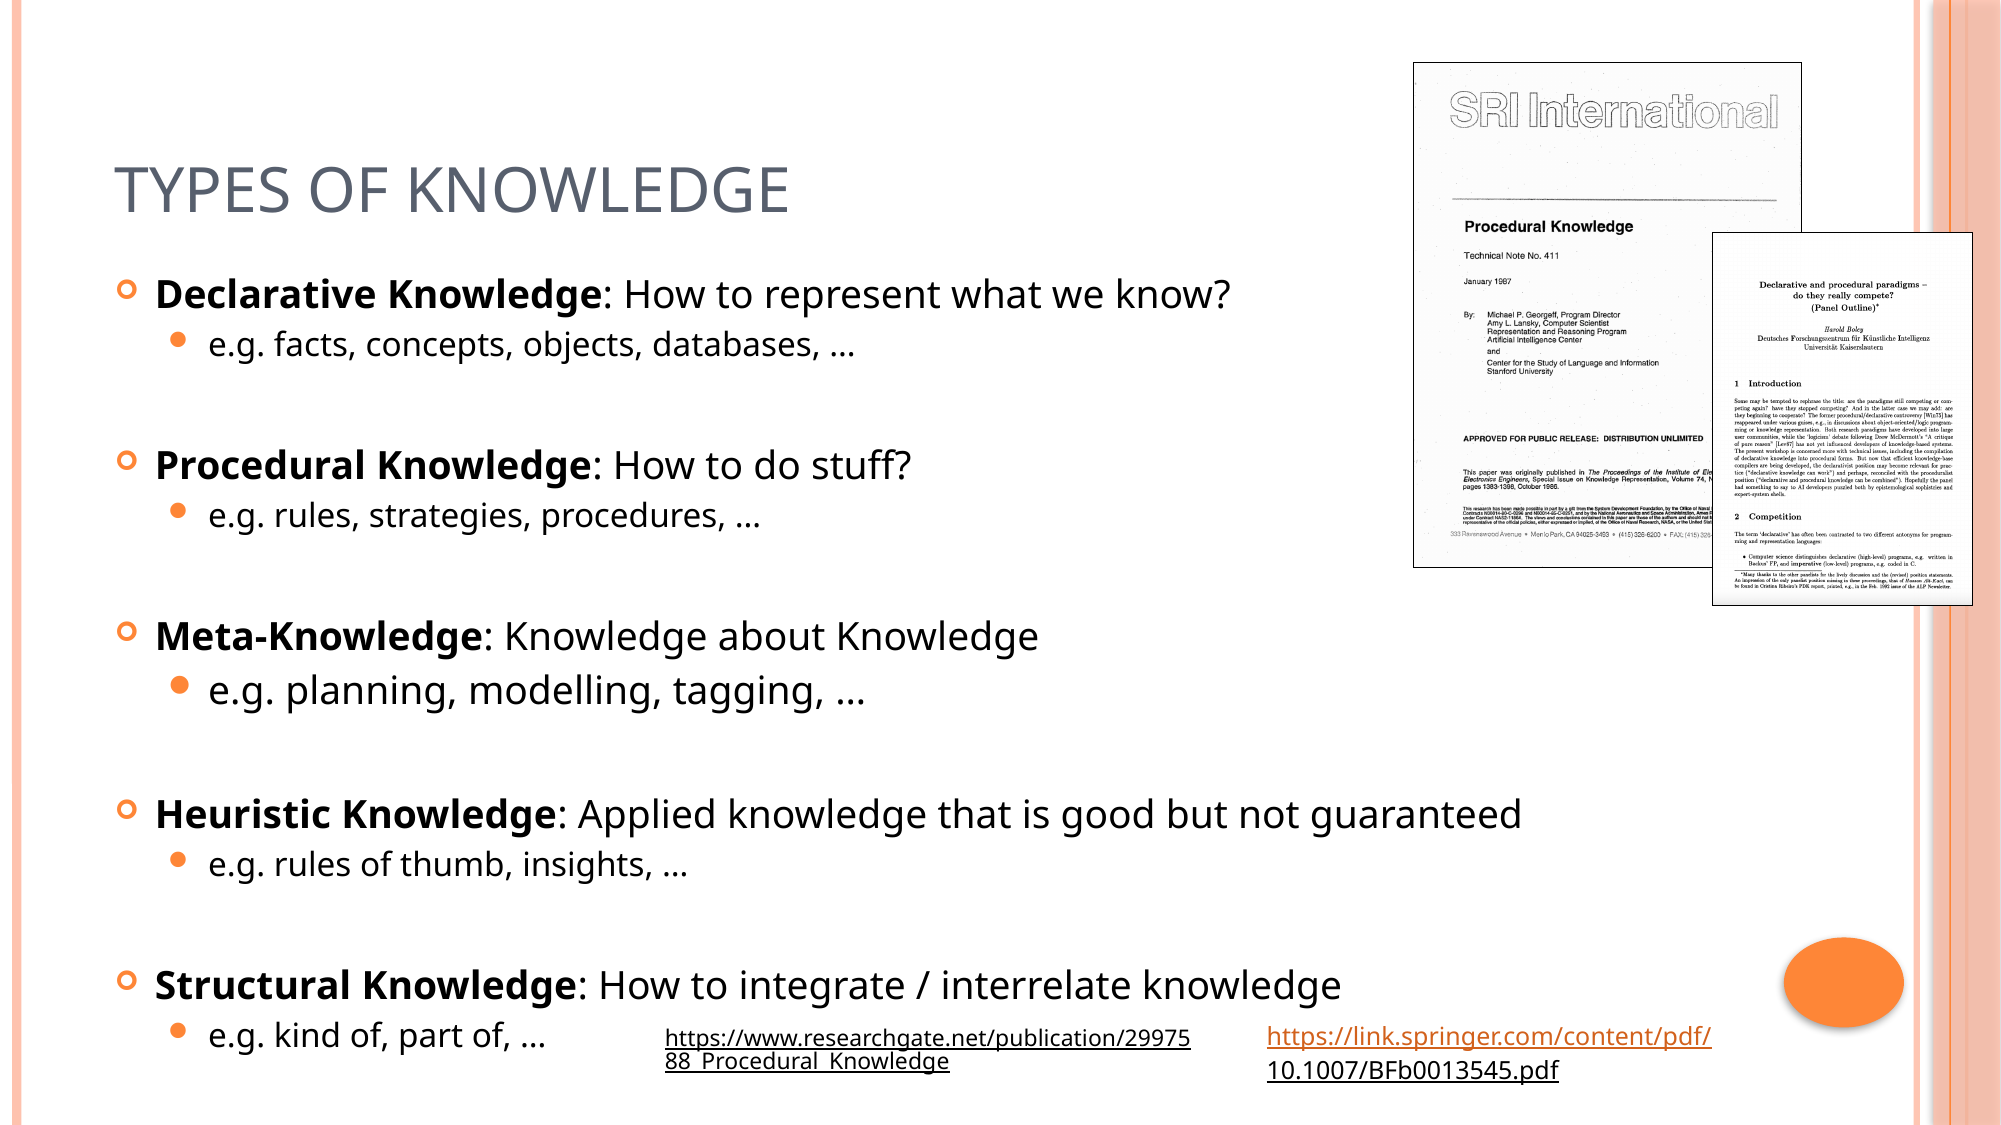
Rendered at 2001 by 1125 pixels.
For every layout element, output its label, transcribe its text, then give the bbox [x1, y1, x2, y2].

title Types of Knowledge [99, 45, 1734, 233]
text_box https://link.springer.com/content/pdf/ 10.1007/BFb0013545.pdf [1251, 1012, 1775, 1096]
text_box https://www.researchgate.net/publication/2997588_Procedural_Knowledge [649, 1015, 1209, 1090]
list Declarative Knowledge: How to represent what we know? e.g. facts, concepts, objects, databases, … Procedural Knowledge: How to do stuff? e.g. rules, strategies, procedures, … Meta-Knowledge: Knowledge about Knowledge e.g. planning, modelling, tagging, … Heuristic Knowledge: Applied knowledge that is good but not guaranteed e.g. rules of thumb, insights, … Structural Knowledge: How to integrate / interrelate knowledge e.g. kind of, part of, … [99, 262, 1775, 1062]
picture [1412, 61, 1974, 607]
